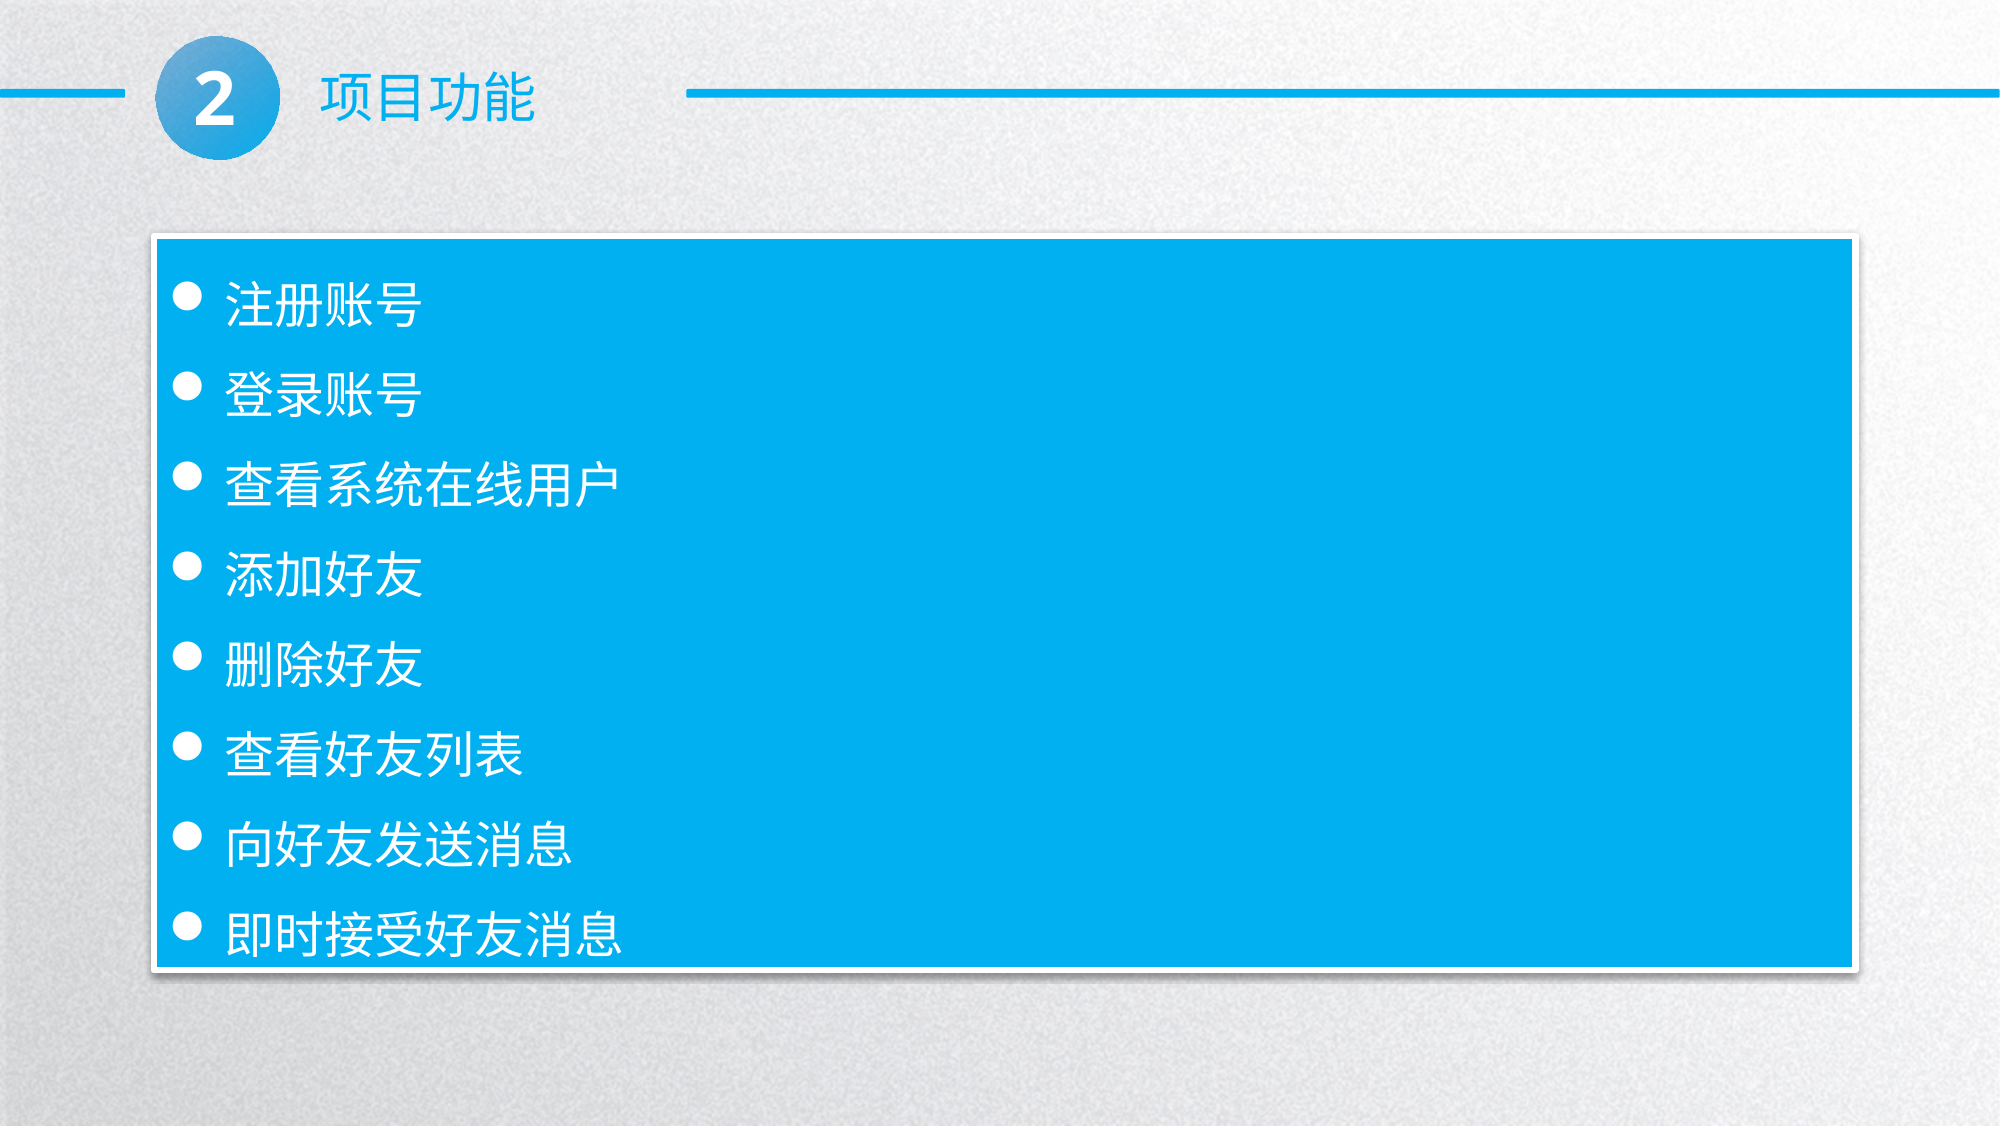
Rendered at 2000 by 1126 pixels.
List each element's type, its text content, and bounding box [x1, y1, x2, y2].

picture [0, 98, 2000, 1126]
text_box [319, 88, 2000, 98]
text_box 项目功能 [319, 109, 552, 136]
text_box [0, 88, 111, 98]
text_box 注册账号 登录账号 查看系统在线用户 添加好友 删除好友 查看好友列表 向好友发送消息 即时接受好友消息 [151, 233, 1859, 973]
picture [0, 0, 2000, 88]
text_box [116, 35, 314, 160]
text_box 项目功能 [319, 56, 552, 86]
